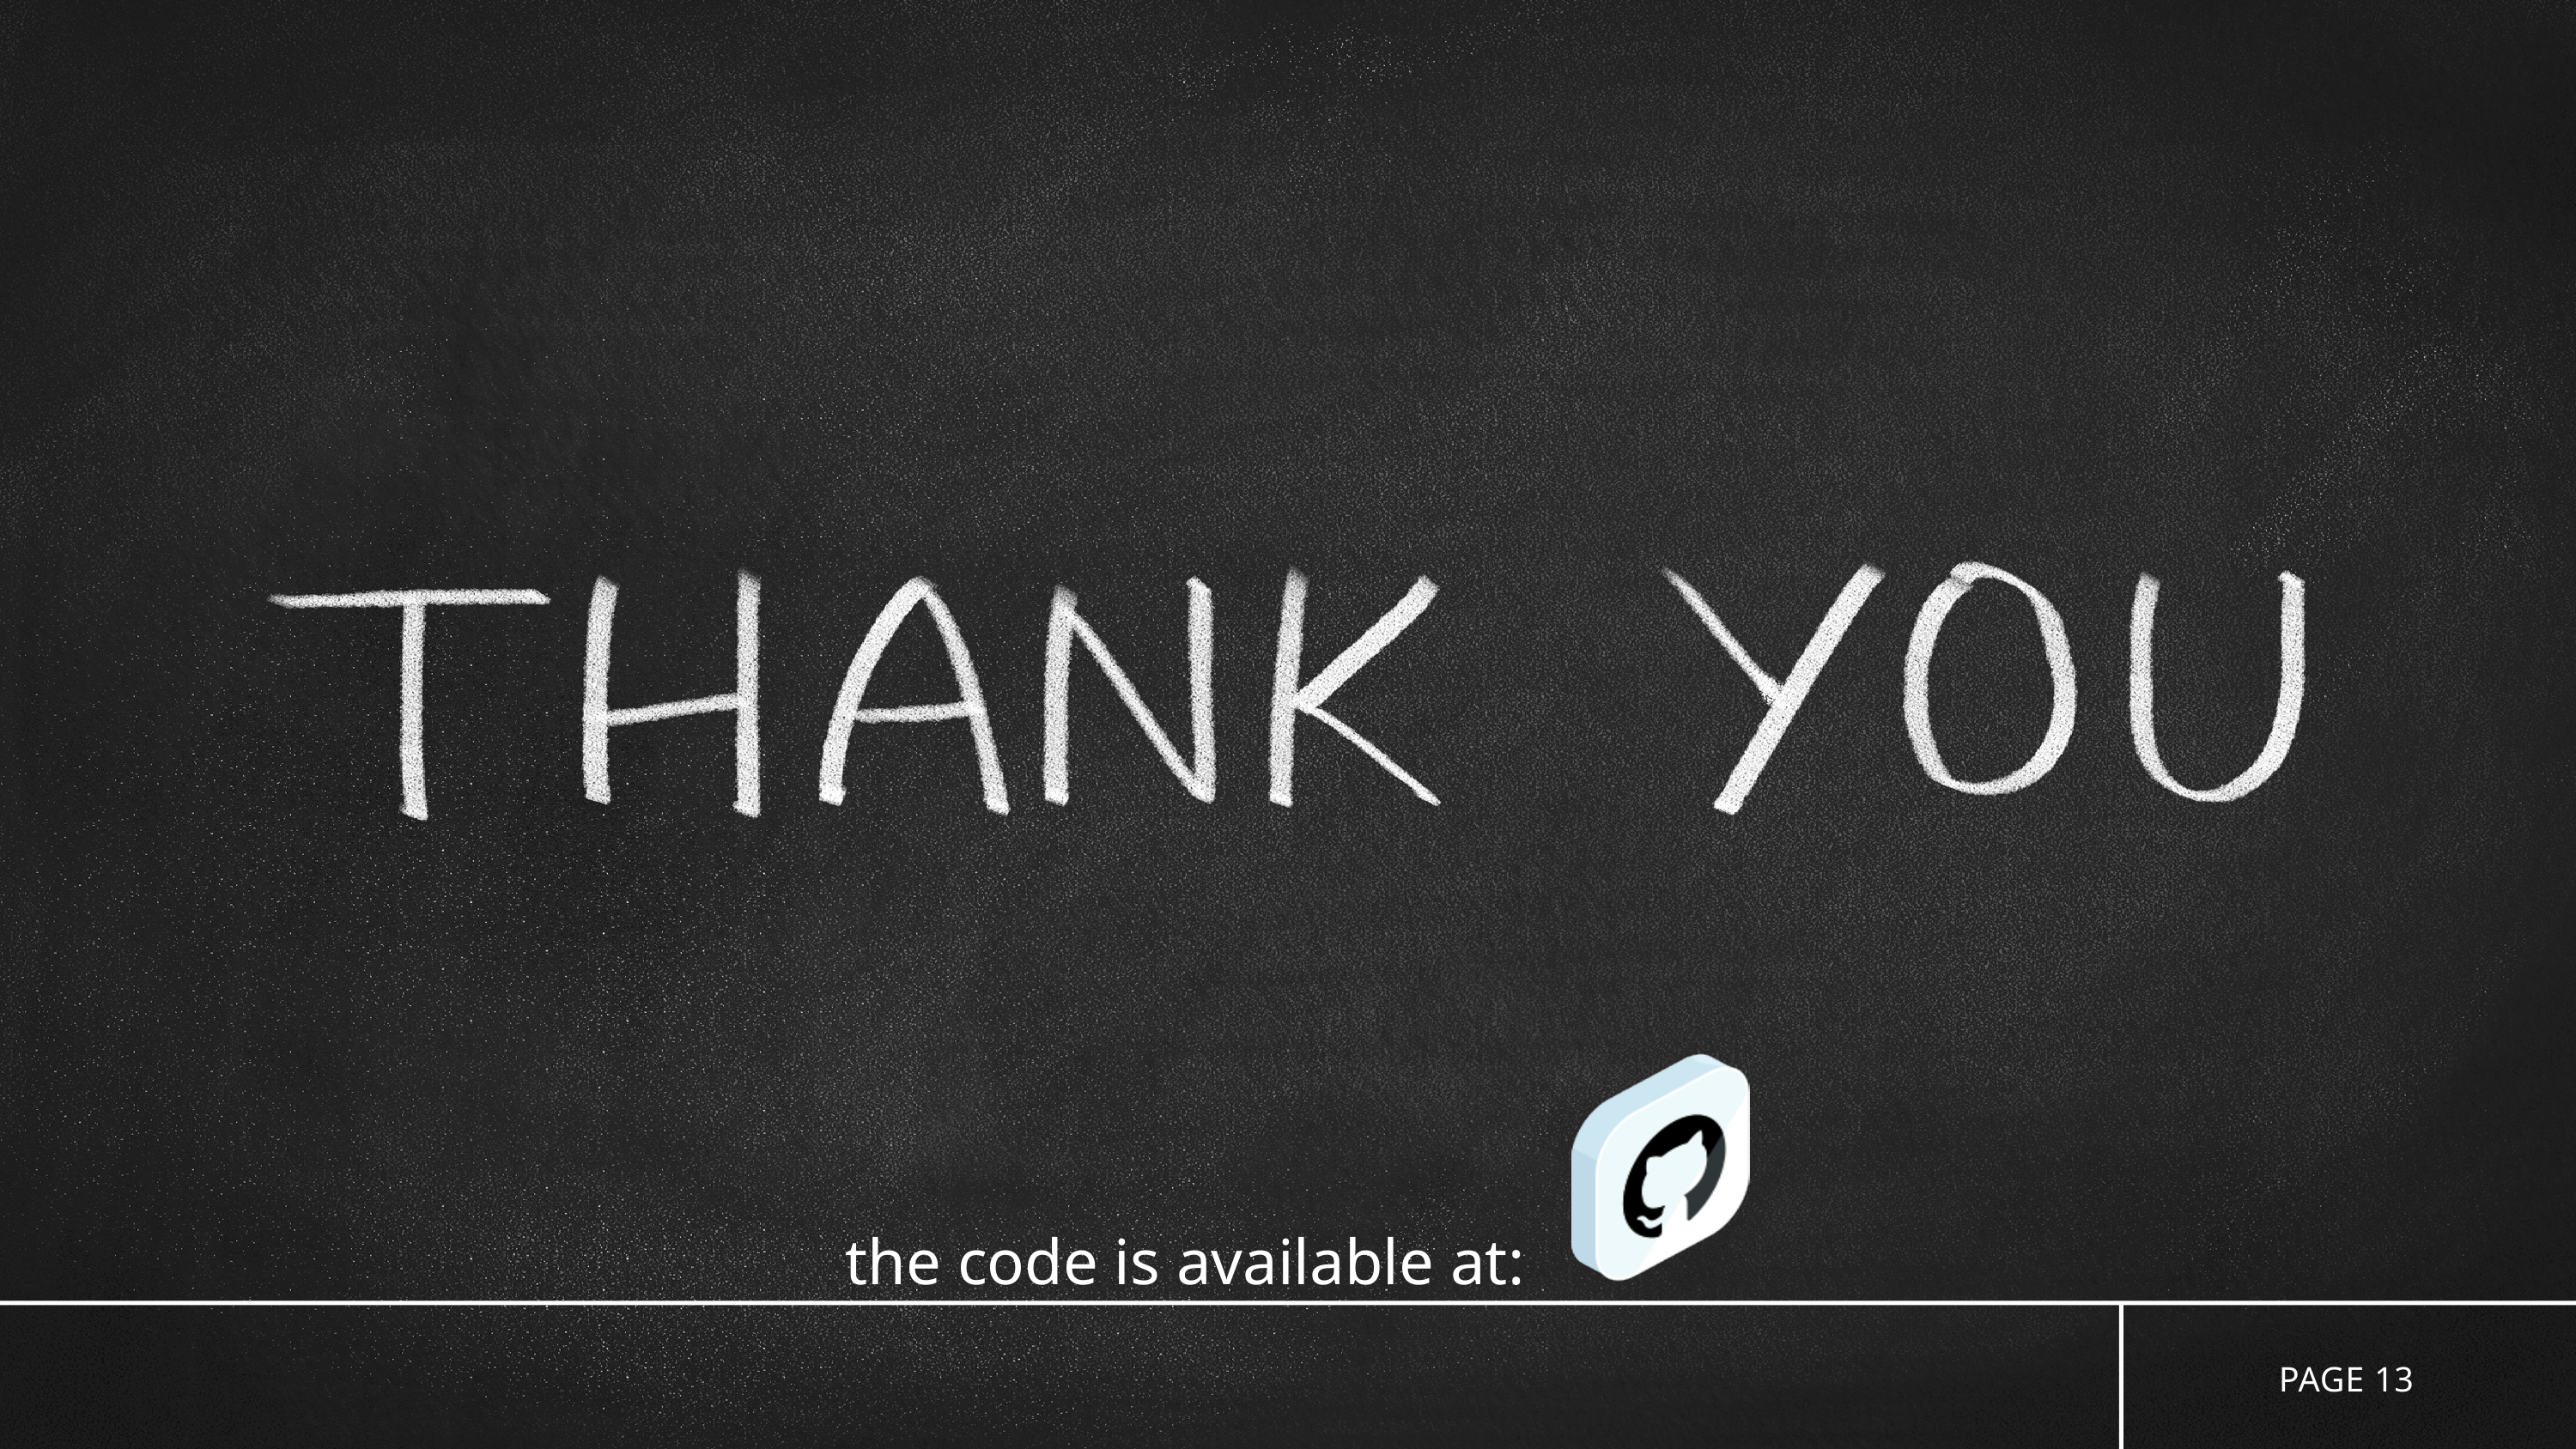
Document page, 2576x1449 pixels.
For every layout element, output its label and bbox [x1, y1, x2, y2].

picture [0, 0, 2576, 1300]
text_box [0, 1300, 2576, 1449]
text_box [709, 1053, 1751, 1286]
